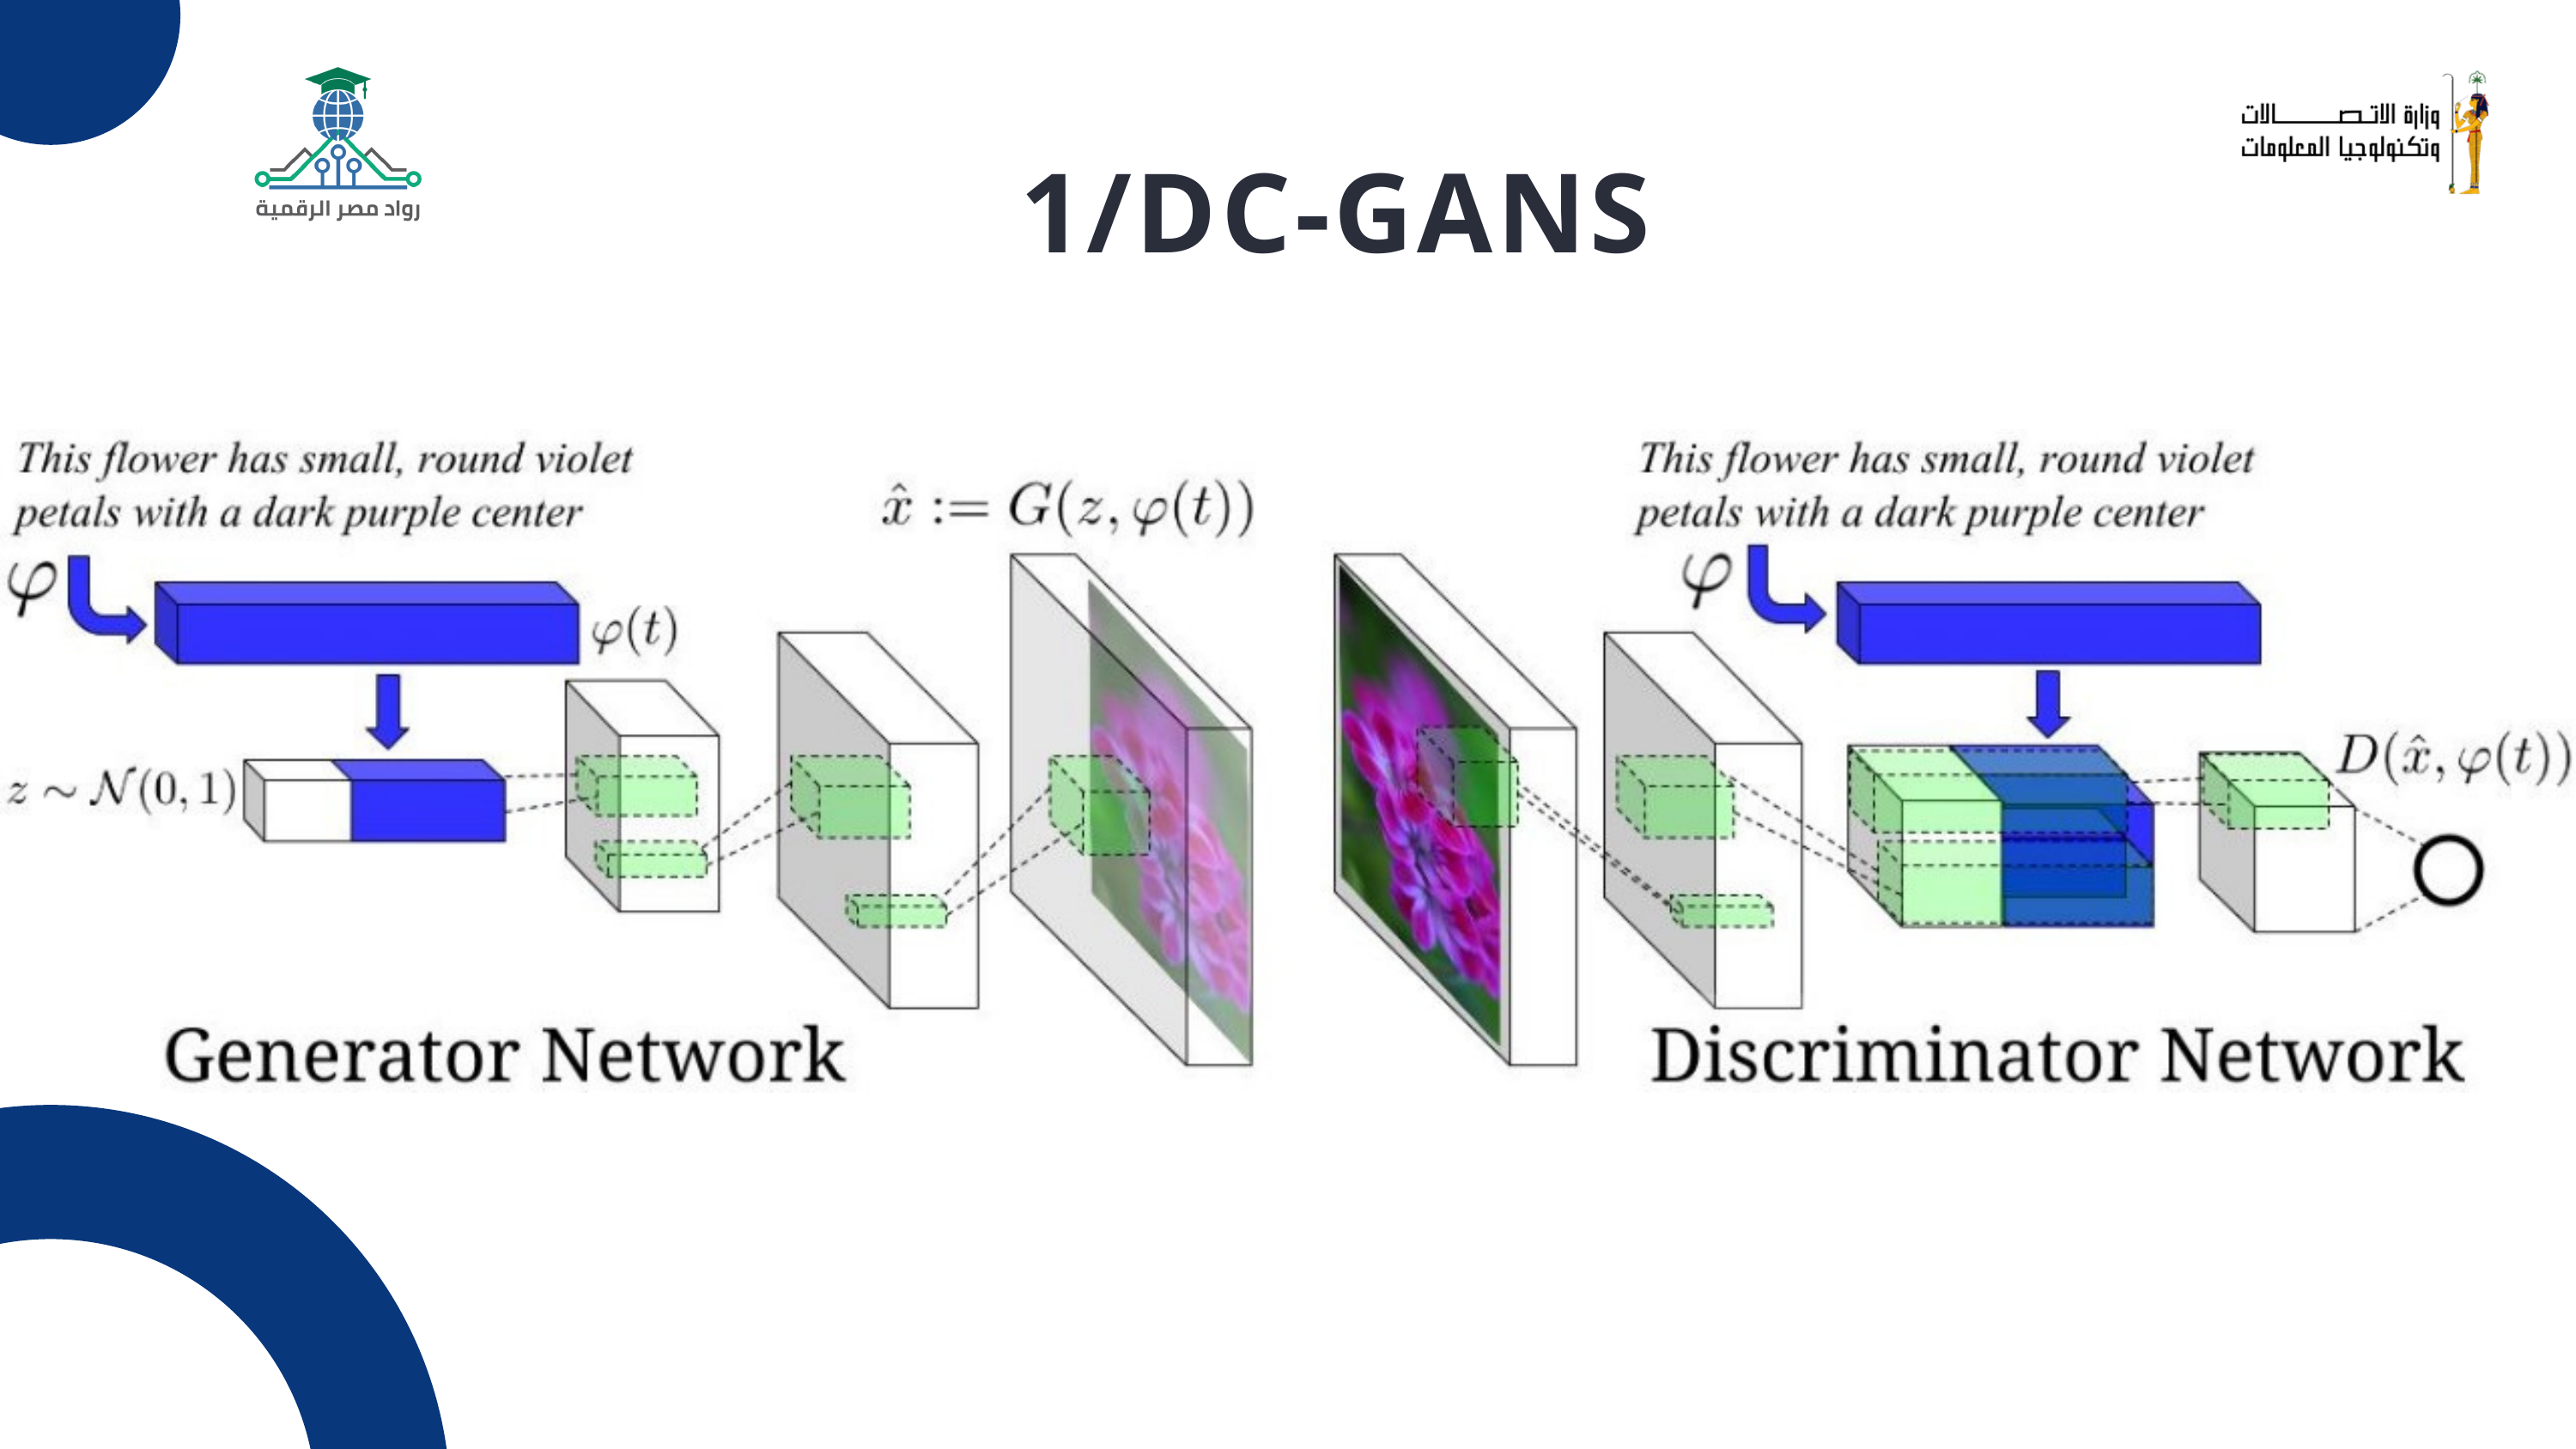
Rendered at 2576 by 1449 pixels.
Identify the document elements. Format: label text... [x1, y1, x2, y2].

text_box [0, 0, 181, 145]
text_box [180, 0, 495, 292]
text_box 1/DC-GANS [1020, 143, 1759, 276]
text_box [2233, 66, 2505, 202]
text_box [0, 1172, 384, 1449]
text_box [0, 429, 2576, 1093]
